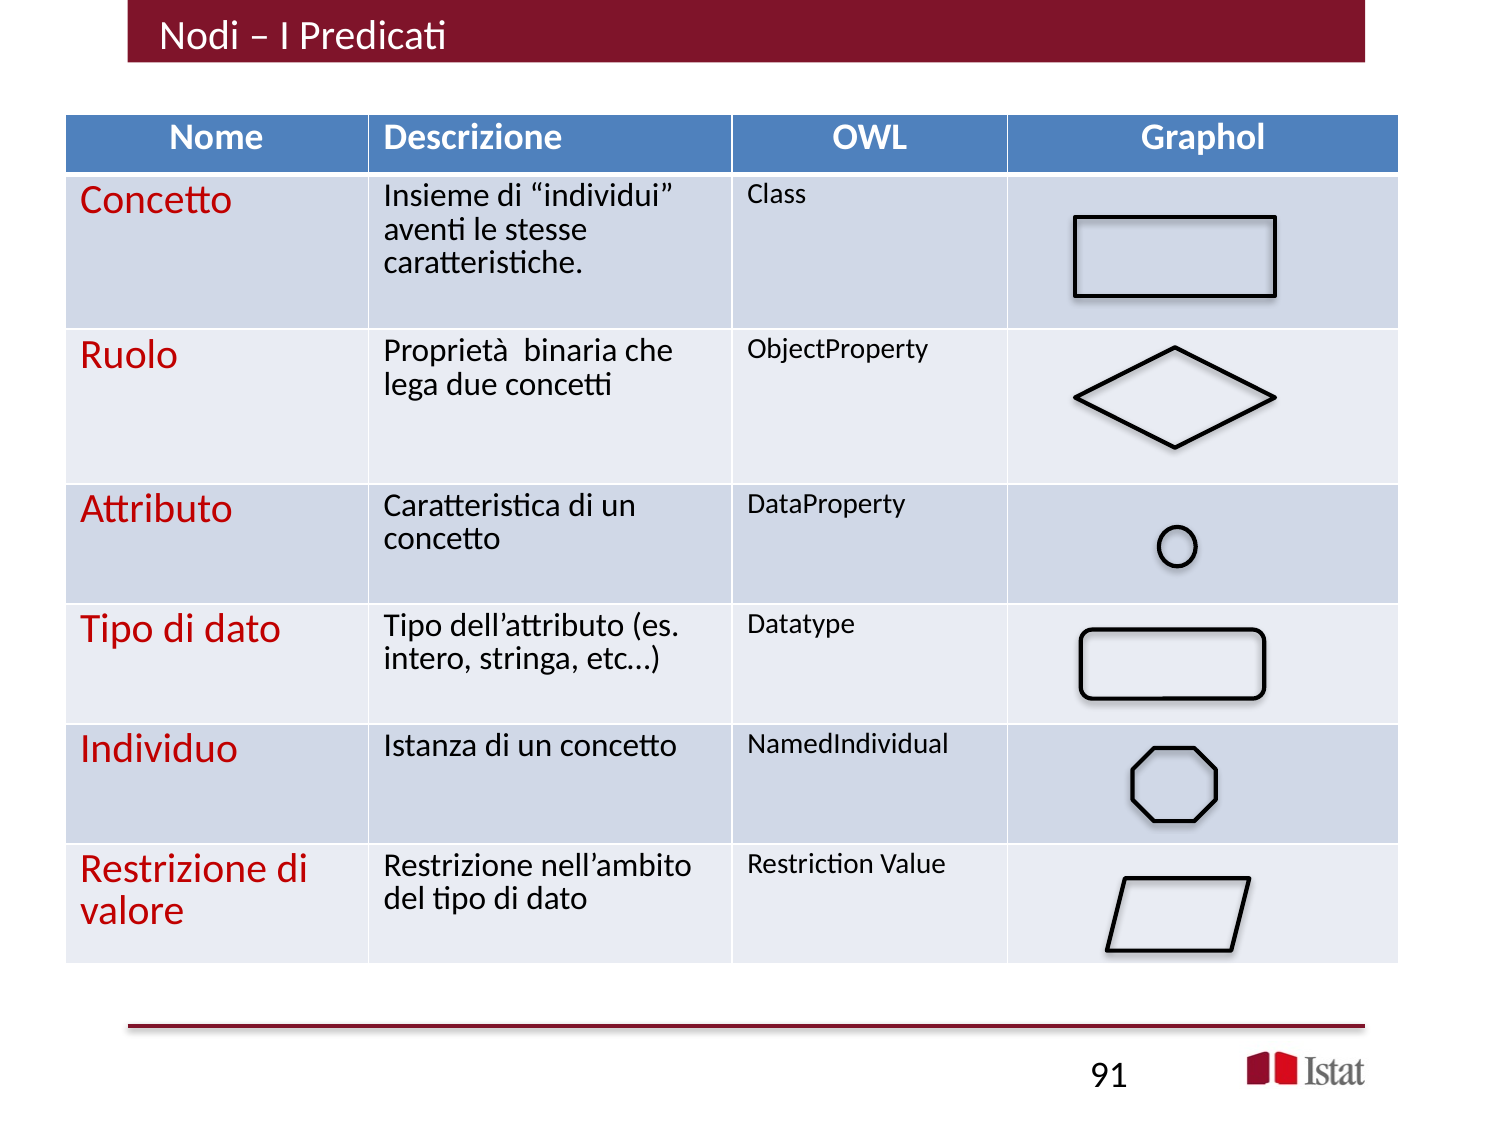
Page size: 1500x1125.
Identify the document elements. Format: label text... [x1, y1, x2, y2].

table_cell Restrizione di valore [66, 845, 368, 963]
table_cell Tipo di dato [66, 605, 368, 723]
table_cell [1008, 725, 1398, 843]
table_cell Attributo [66, 485, 368, 603]
table_cell [1008, 845, 1398, 963]
table_cell [1008, 330, 1398, 483]
table_header Descrizione [369, 115, 731, 172]
table_header Nome [66, 115, 368, 172]
slide_number 91 [1074, 1042, 1425, 1103]
text_box Nodi – I Predicati [144, 0, 463, 65]
table_cell Individuo [66, 725, 368, 843]
text_box [1074, 346, 1276, 449]
text_box [1079, 628, 1266, 700]
text_box [1131, 747, 1217, 822]
table_cell [1008, 485, 1398, 603]
table_cell Proprietà binaria che lega due concetti [369, 330, 731, 483]
table_cell Restrizione nell’ambito del tipo di dato [369, 845, 731, 963]
table_cell [1008, 177, 1398, 328]
table_cell Restriction Value [733, 845, 1007, 963]
table_cell Ruolo [66, 330, 368, 483]
text_box [1158, 526, 1197, 568]
table_cell [1008, 605, 1398, 723]
table_cell Class [733, 177, 1007, 328]
table_cell Tipo dell’attributo (es. intero, stringa, etc…) [369, 605, 731, 723]
table_cell Datatype [733, 605, 1007, 723]
text_box [1106, 877, 1251, 952]
table_cell Istanza di un concetto [369, 725, 731, 843]
table_header Graphol [1008, 115, 1398, 172]
table_cell Insieme di “individui” aventi le stesse caratteristiche. [369, 177, 731, 328]
table_cell NamedIndividual [733, 725, 1007, 843]
table_cell Concetto [66, 177, 368, 328]
text_box [1074, 216, 1276, 297]
table_cell DataProperty [733, 485, 1007, 603]
table_header OWL [733, 115, 1007, 172]
table_cell ObjectProperty [733, 330, 1007, 483]
table_cell Caratteristica di un concetto [369, 485, 731, 603]
